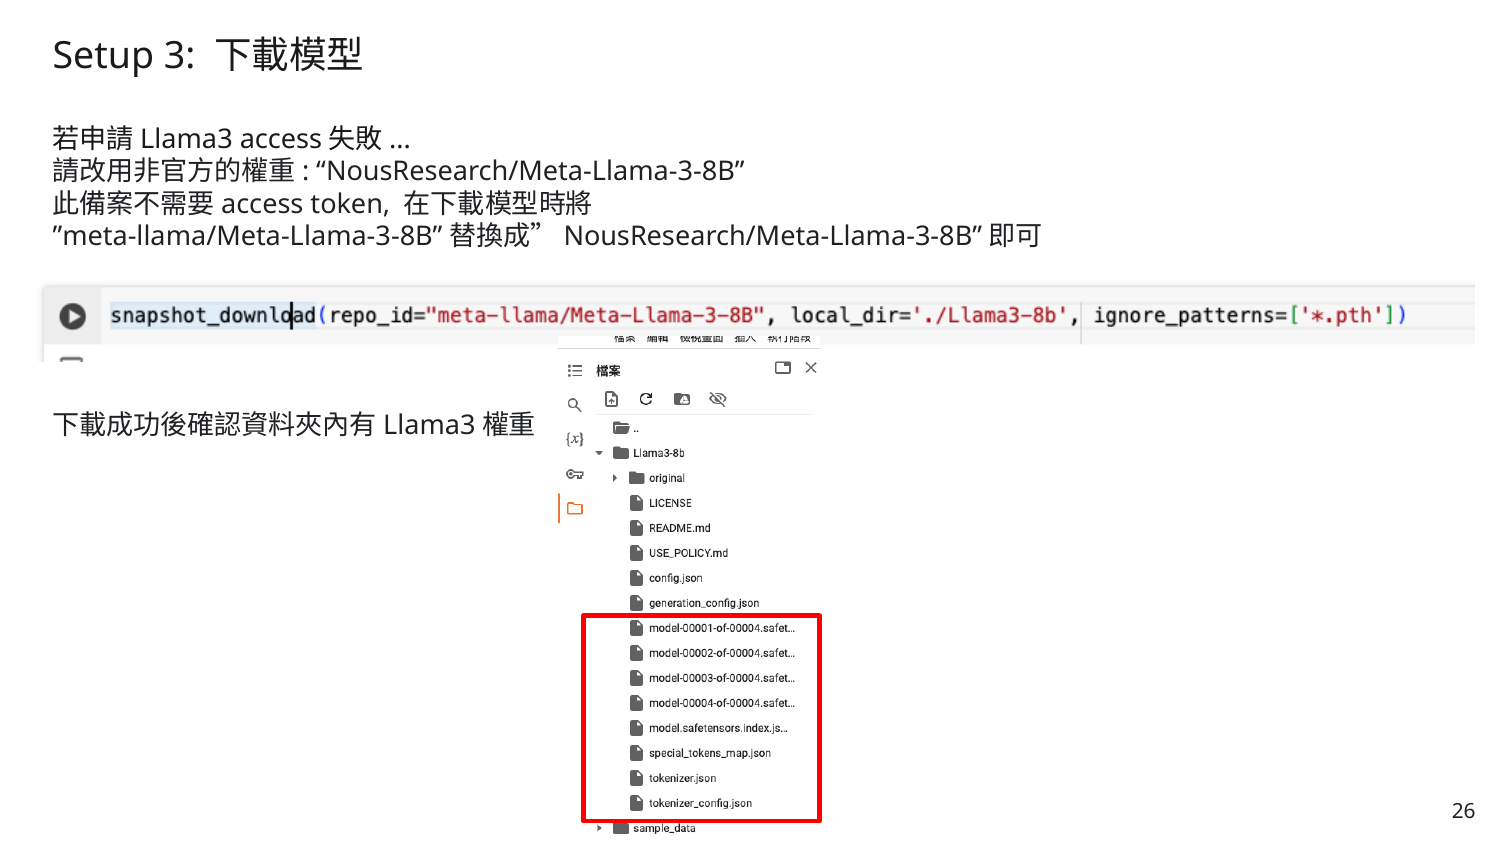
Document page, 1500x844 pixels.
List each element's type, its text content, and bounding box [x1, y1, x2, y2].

picture [24, 267, 1476, 844]
slide_number ‹#› [1400, 779, 1491, 844]
text_box 下載成功後確認資料夾內有Llama3權重 [37, 392, 553, 559]
text_box Setup 3: 下載模型 若申請Llama3 access失敗... 請改用非官方的權重: “NousResearch/Meta-Llama-3-8B” 此備案不需要access token, 在下載模型時將 ”meta-llama/Meta-Llama-3-8B”替換成”NousResearch/Meta-Llama-3-8B”即可 [37, 16, 1411, 266]
